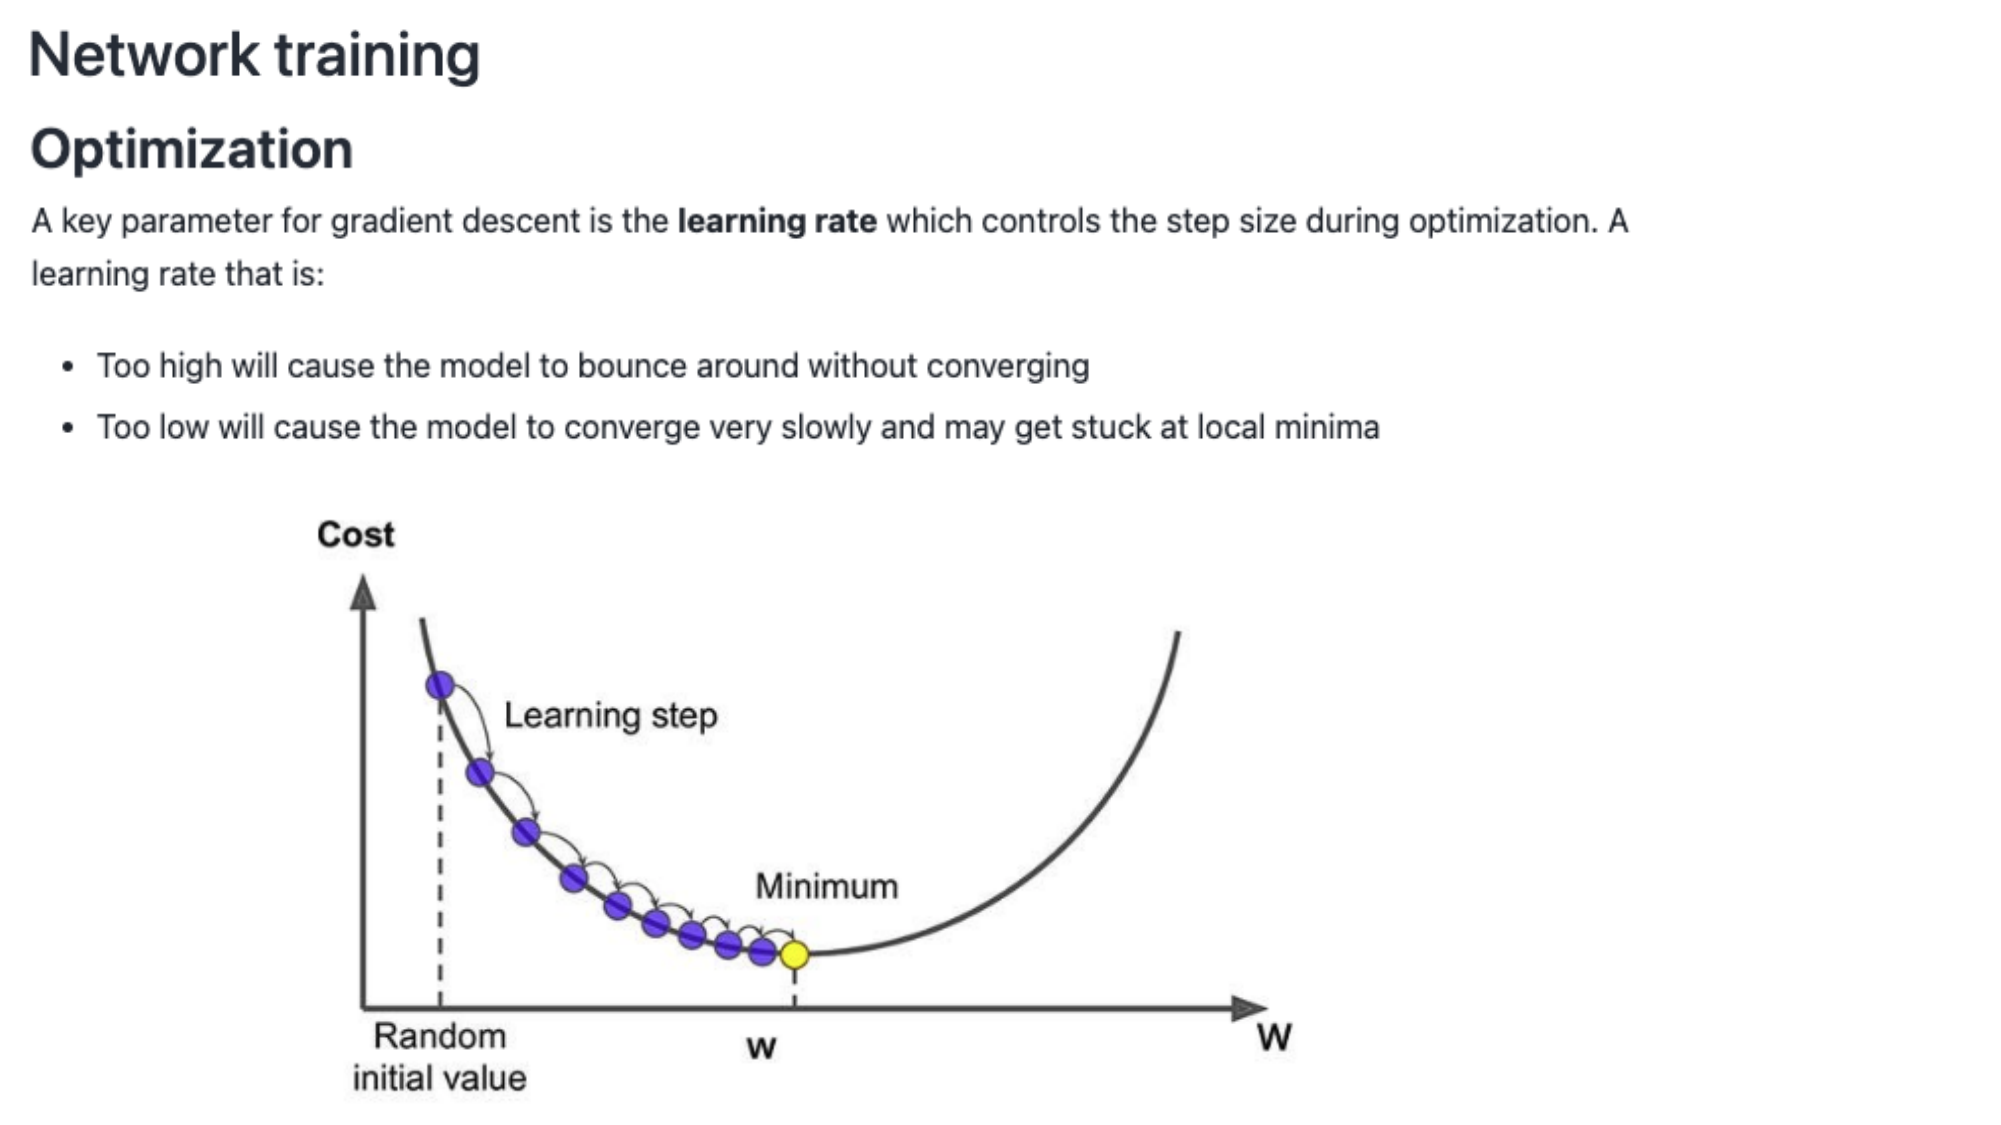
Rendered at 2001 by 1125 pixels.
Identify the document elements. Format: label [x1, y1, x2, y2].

picture [0, 495, 1614, 1125]
picture [0, 0, 1659, 484]
